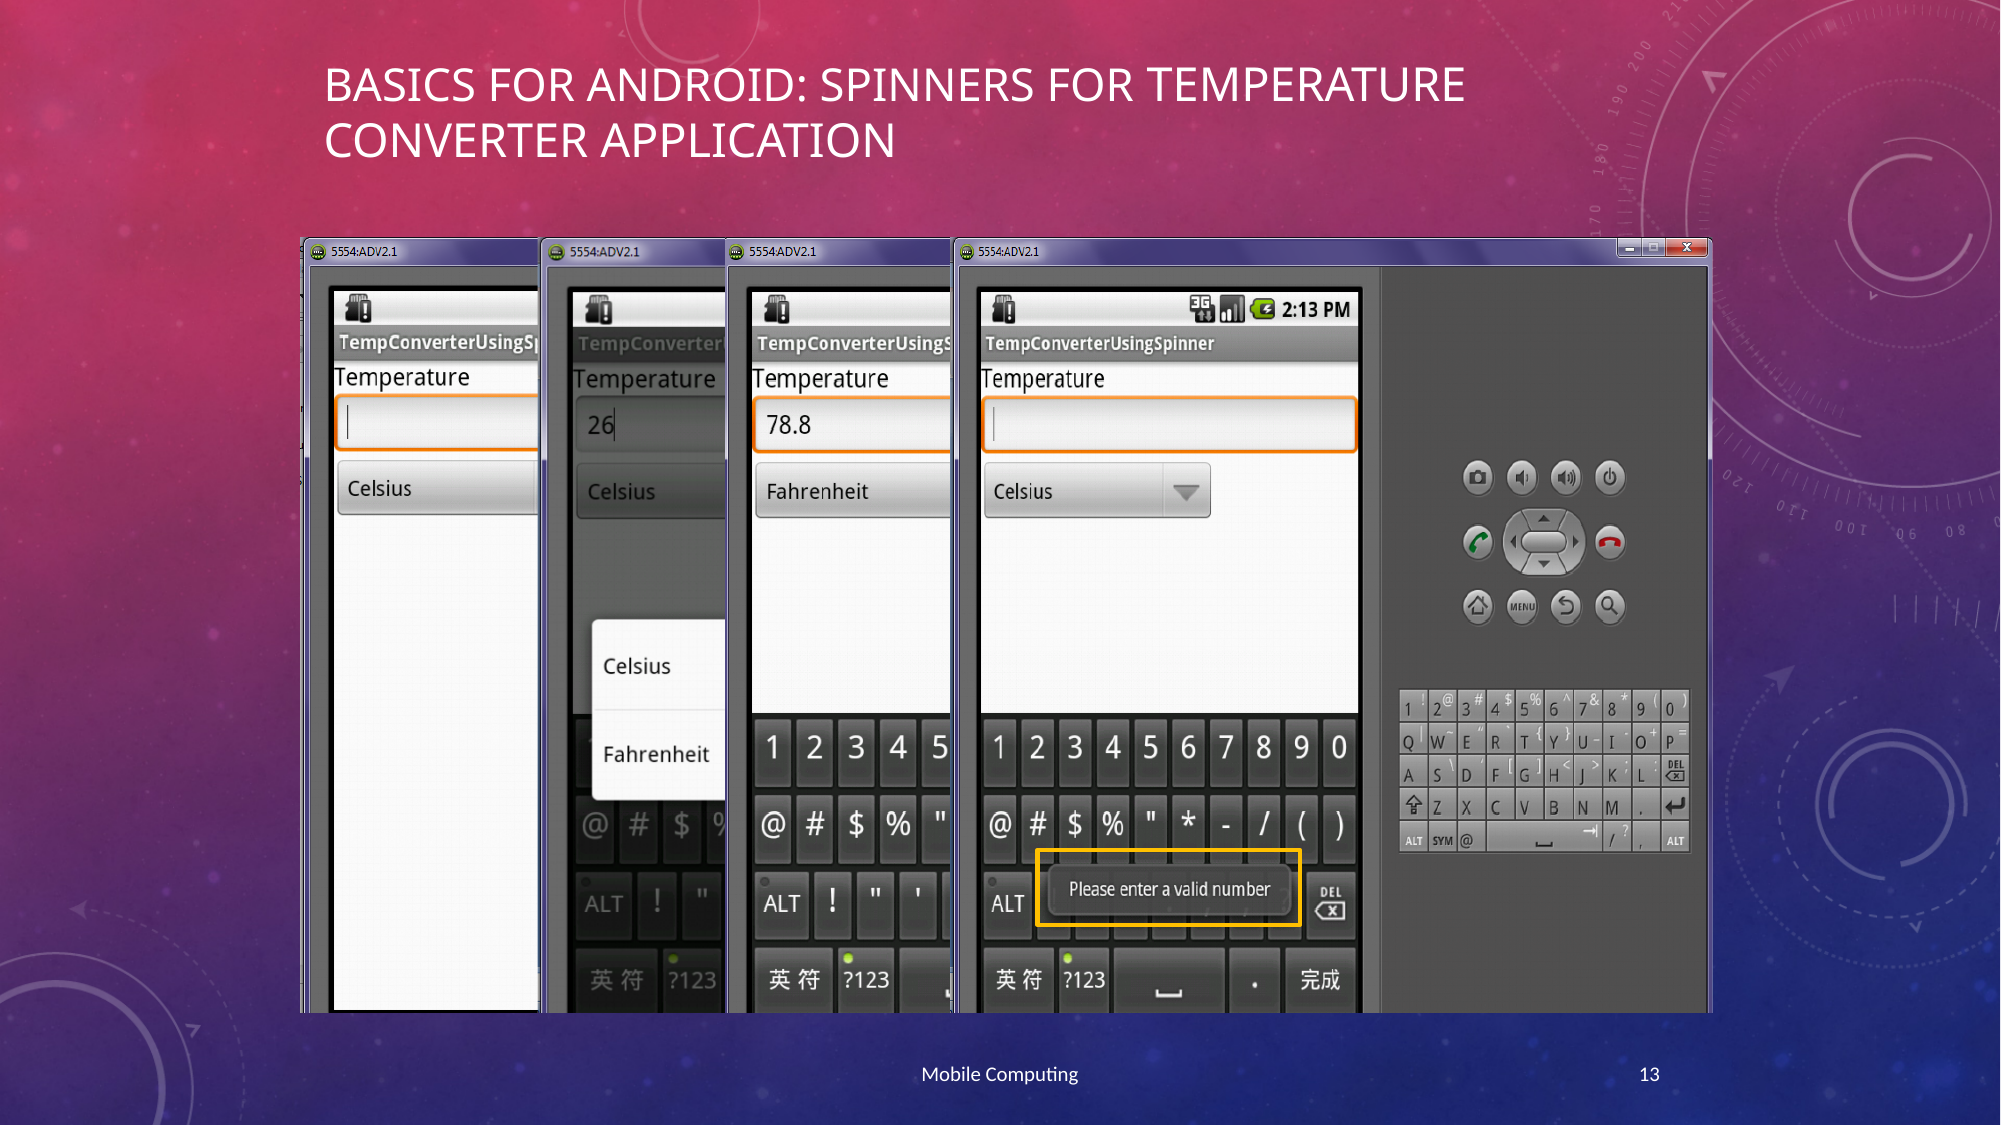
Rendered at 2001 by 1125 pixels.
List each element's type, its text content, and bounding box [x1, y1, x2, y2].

title Basics for android: Spinners for Temperature Converter Application [308, 45, 1497, 233]
footer Mobile Computing [762, 1042, 1238, 1103]
slide_number 13 [1325, 1042, 1675, 1103]
picture [0, 0, 2001, 1125]
